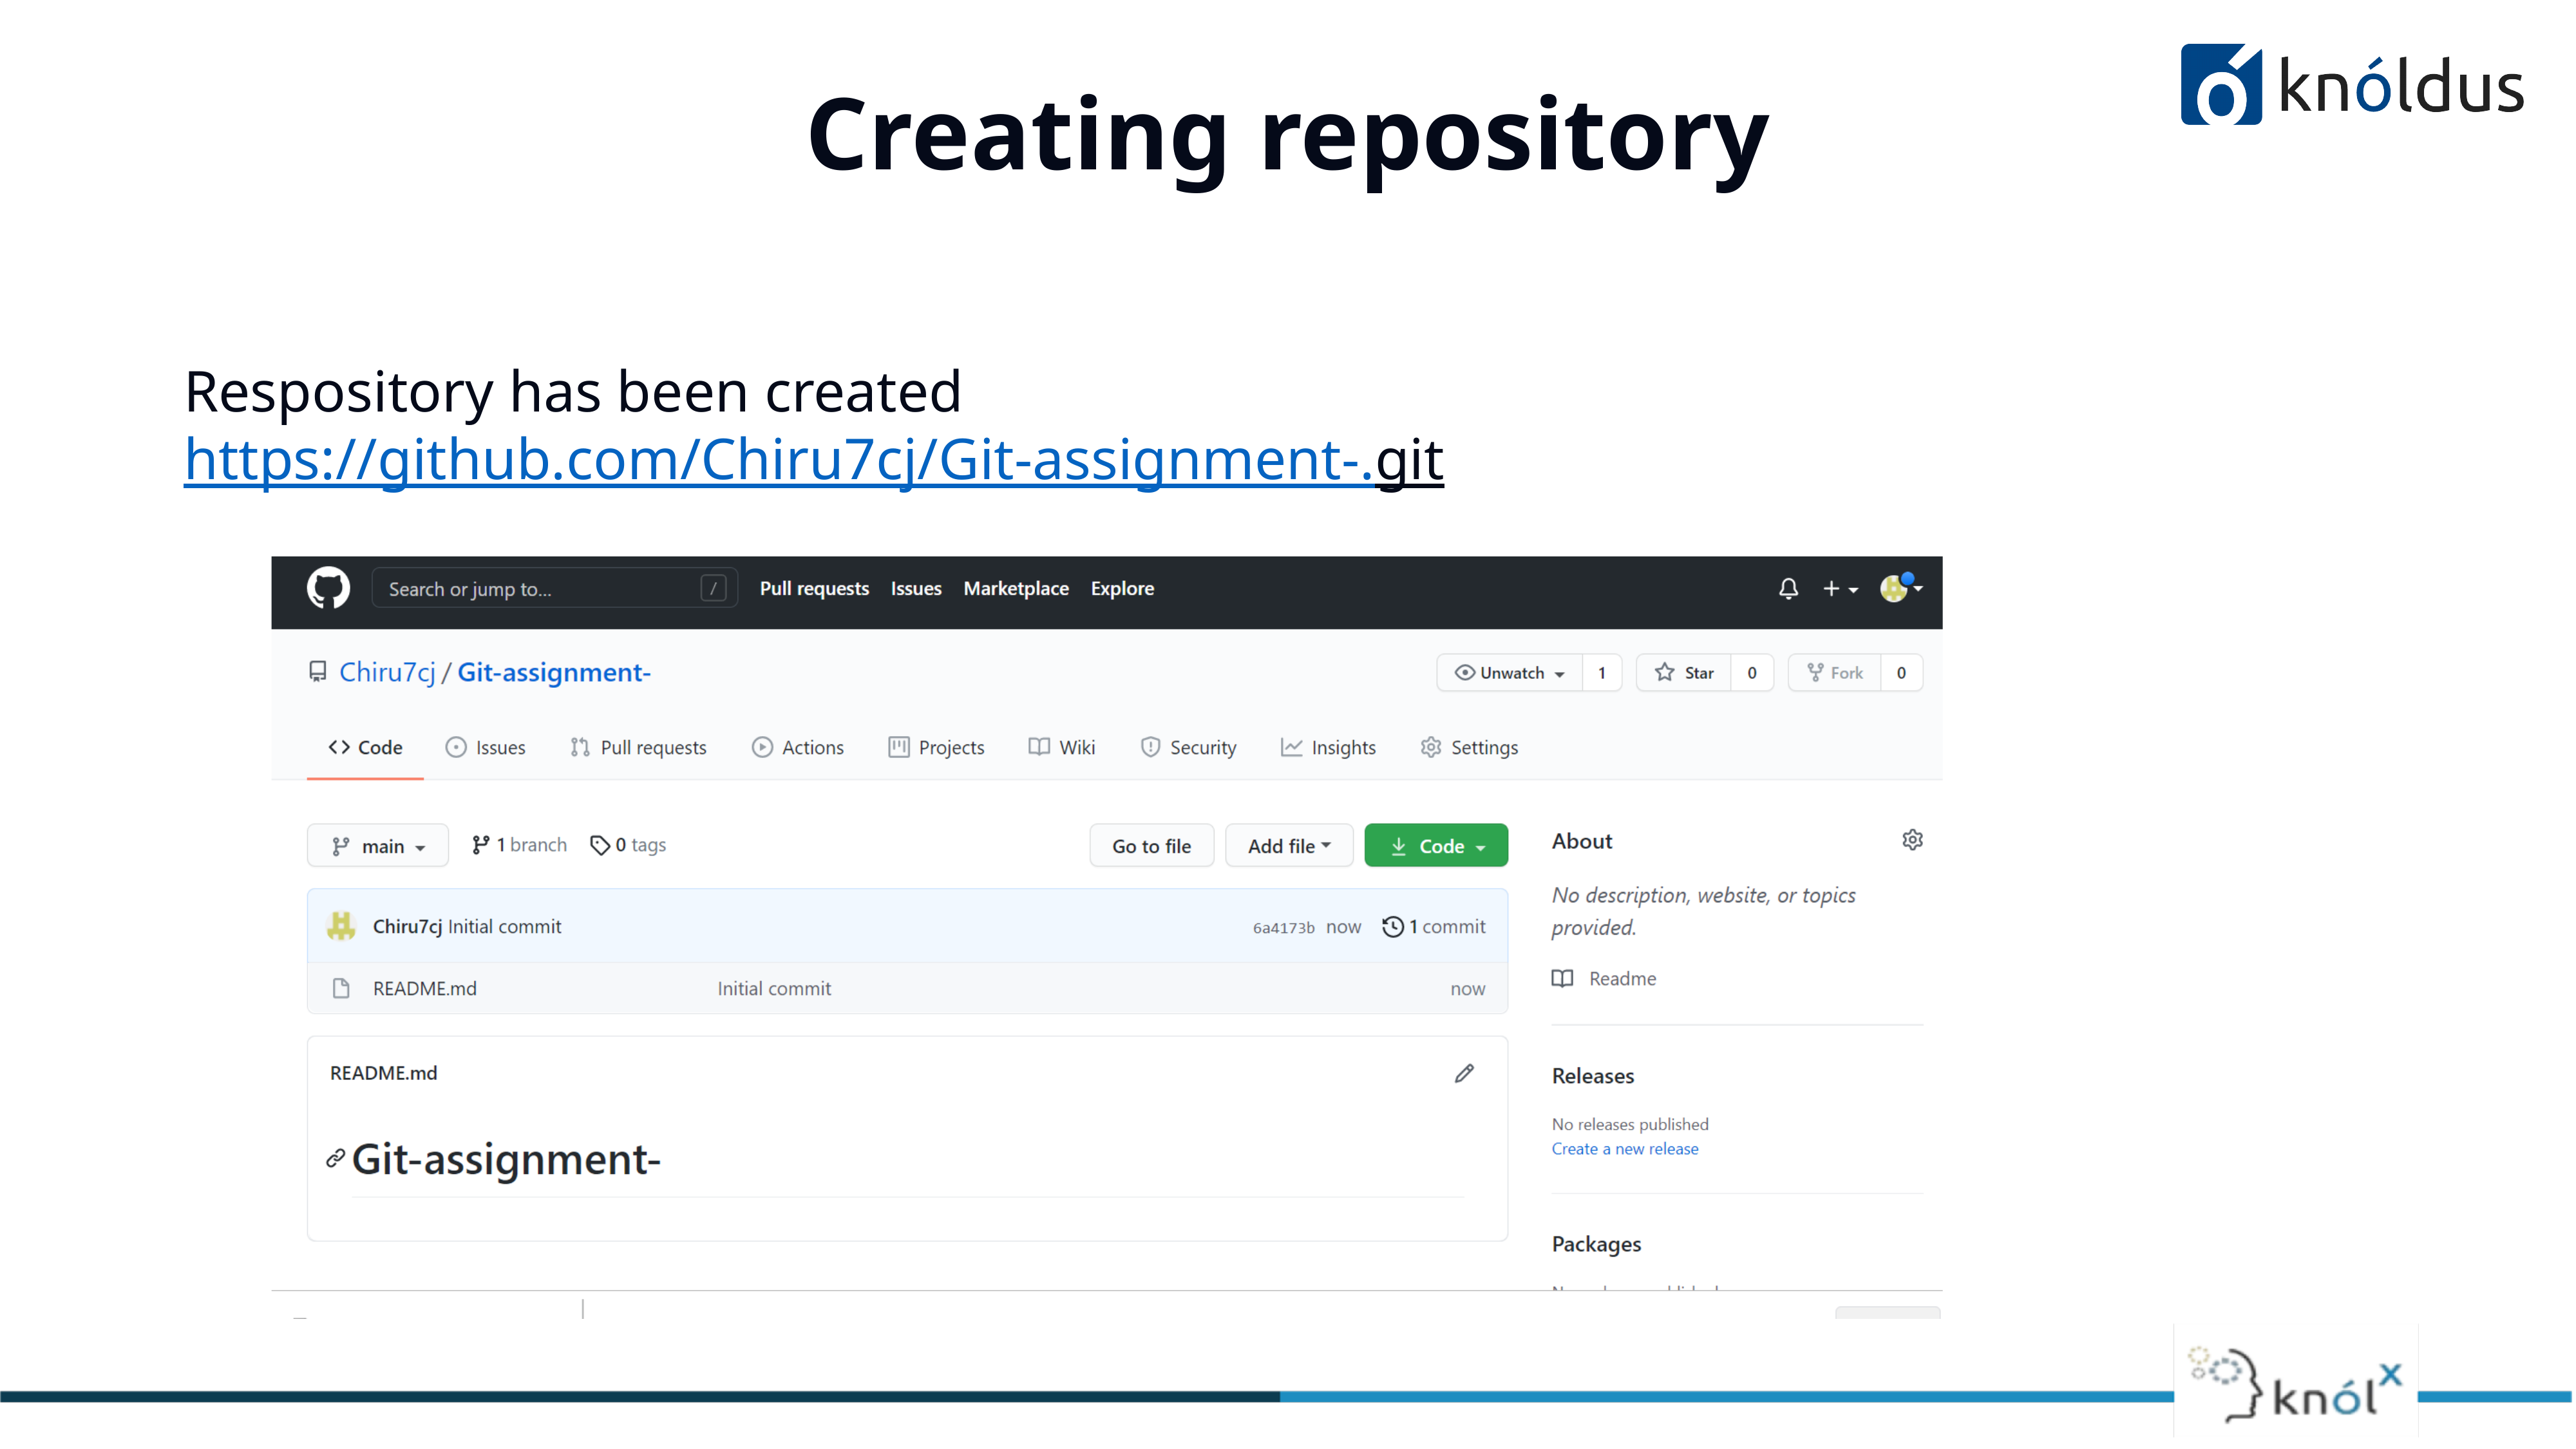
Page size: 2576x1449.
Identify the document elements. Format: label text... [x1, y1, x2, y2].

picture [0, 1323, 2572, 1437]
picture [271, 556, 1943, 1320]
title Creating repository [177, 70, 2399, 193]
picture [2181, 44, 2524, 125]
text_box Respository has been created https://github.com/Chiru7cj/Git-assignment-.git [184, 355, 1823, 431]
